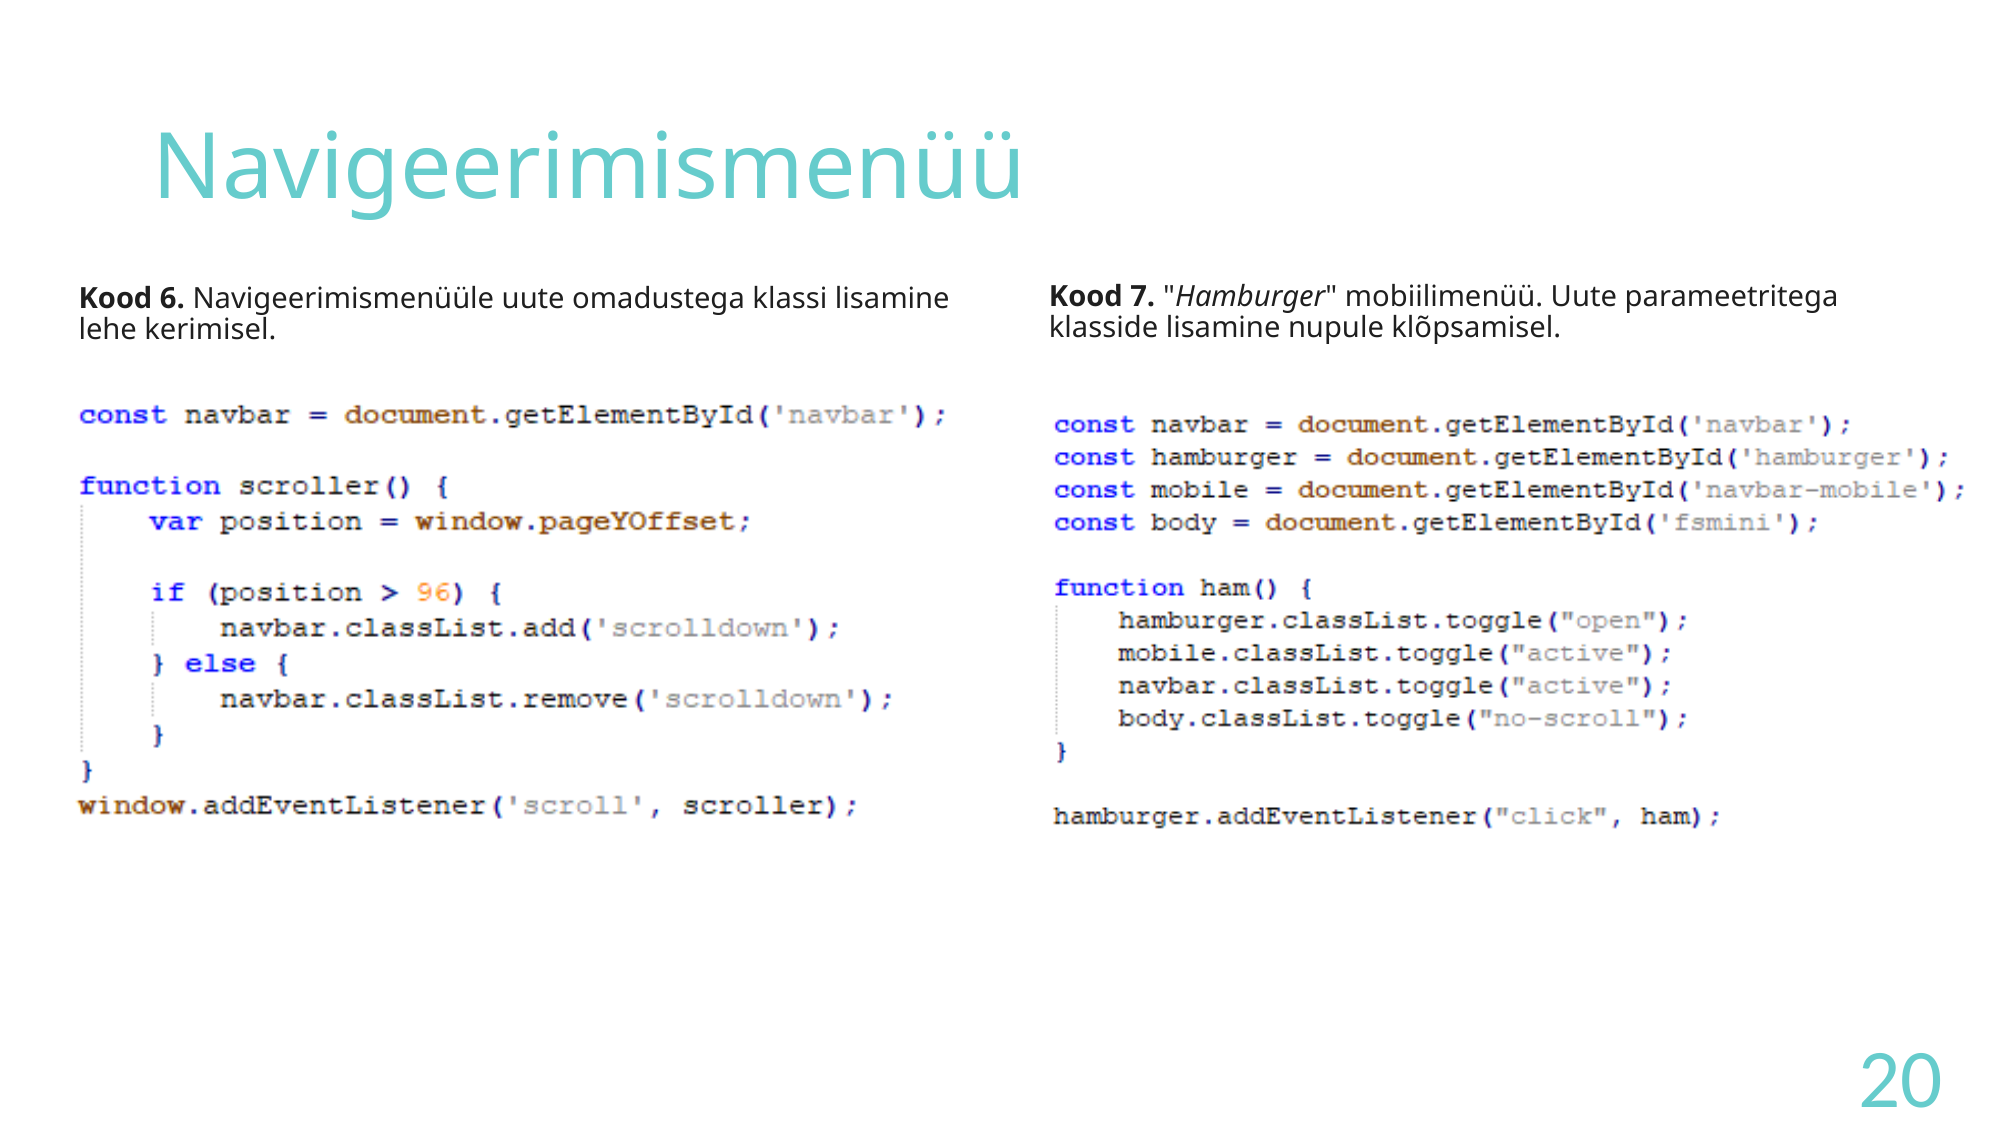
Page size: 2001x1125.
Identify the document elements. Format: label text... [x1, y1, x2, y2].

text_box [69, 283, 963, 842]
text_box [1049, 281, 1978, 844]
title Navigeerimismenüü [137, 59, 1863, 278]
